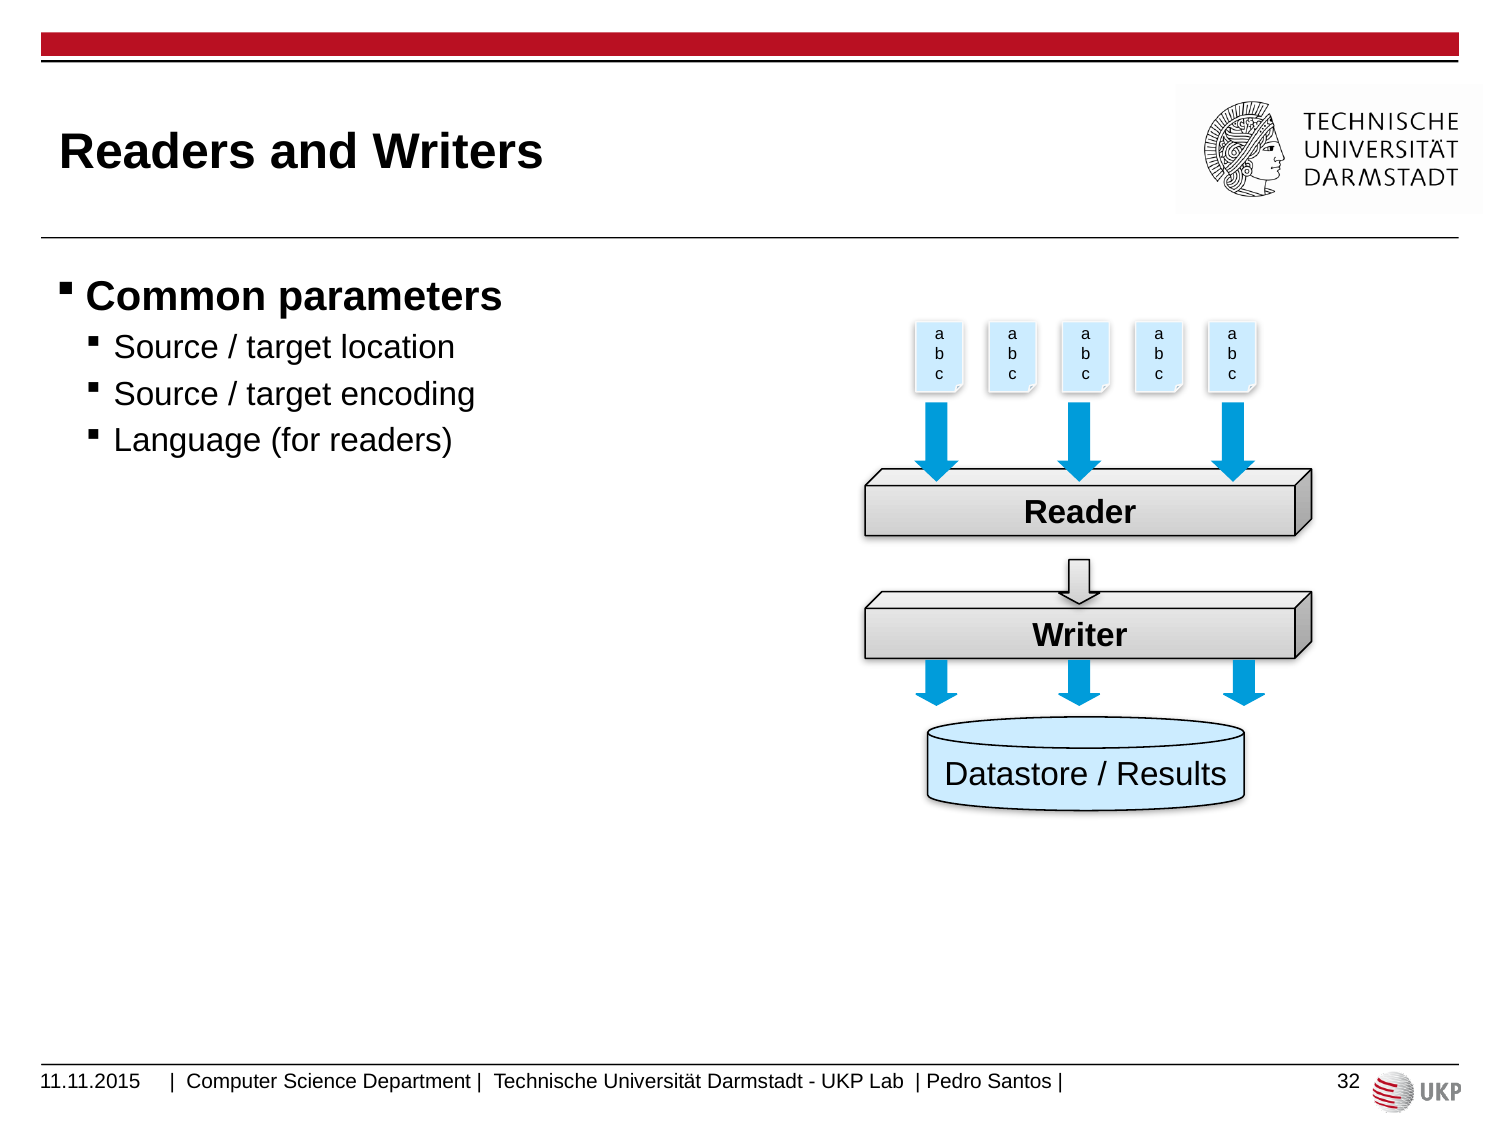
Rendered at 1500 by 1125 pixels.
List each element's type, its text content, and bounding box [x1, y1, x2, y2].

list Common parameters Source / target location Source / target encoding Language (for readers) [40, 260, 738, 1048]
picture [1372, 1071, 1461, 1113]
picture [1188, 84, 1483, 214]
footer | Computer Science Department | Technische Universität Darmstadt - UKP Lab | Pedro Santos | [200, 1067, 1025, 1106]
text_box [864, 559, 1312, 811]
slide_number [24, 1050, 200, 1110]
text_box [864, 321, 1312, 536]
slide_number 32 [1025, 1050, 1375, 1110]
title Readers and Writers [58, 79, 1188, 218]
